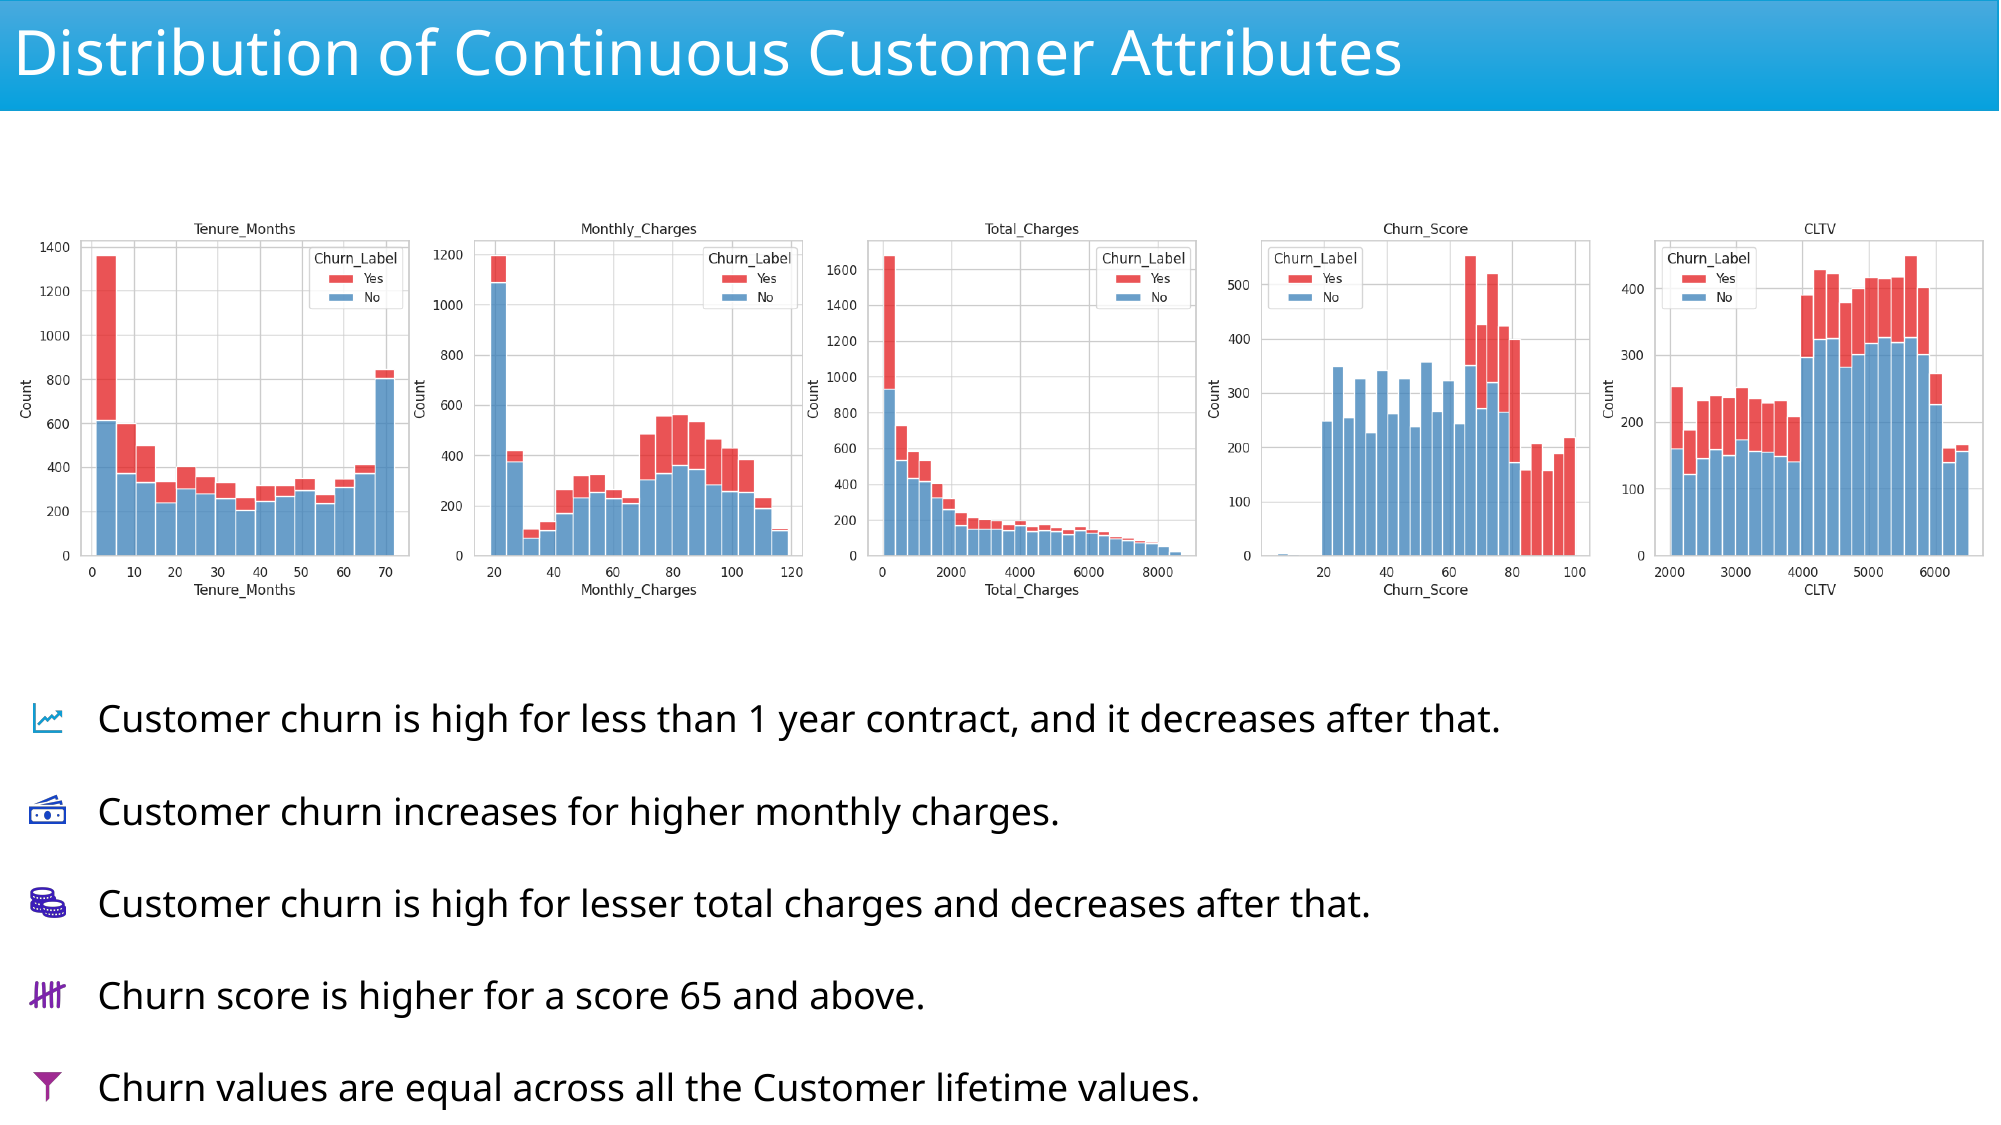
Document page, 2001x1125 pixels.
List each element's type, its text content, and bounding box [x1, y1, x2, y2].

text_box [4, 680, 1998, 1125]
title Distribution of Continuous Customer Attributes [0, 0, 1999, 111]
picture [10, 213, 1991, 607]
